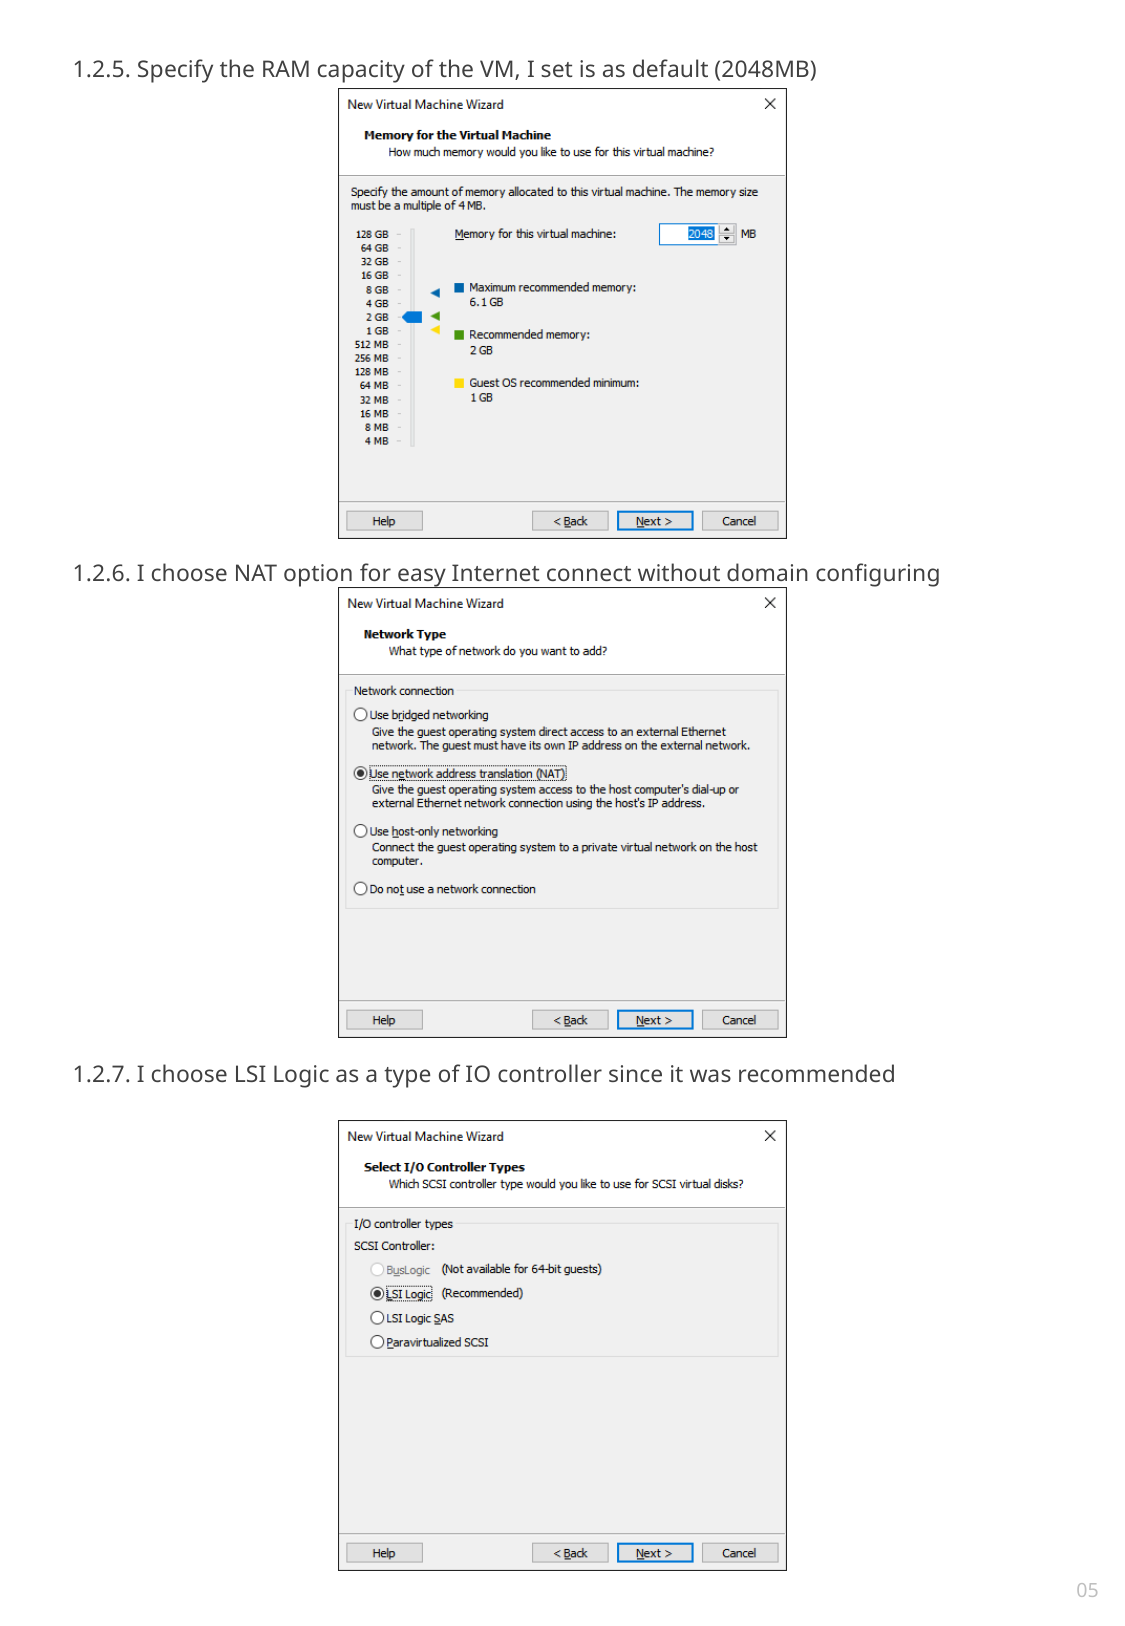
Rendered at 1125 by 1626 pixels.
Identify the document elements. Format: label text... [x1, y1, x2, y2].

picture [338, 1120, 787, 1571]
picture [338, 587, 787, 1038]
text_box 05 [1061, 1570, 1123, 1609]
text_box 1.2.5. Specify the RAM capacity of the VM, I set is as default (2048MB) [57, 47, 976, 90]
text_box 1.2.7. I choose LSI Logic as a type of IO controller since it was recommended [57, 1052, 1035, 1095]
text_box 1.2.6. I choose NAT option for easy Internet connect without domain configuring [57, 551, 1062, 594]
picture [338, 88, 787, 539]
